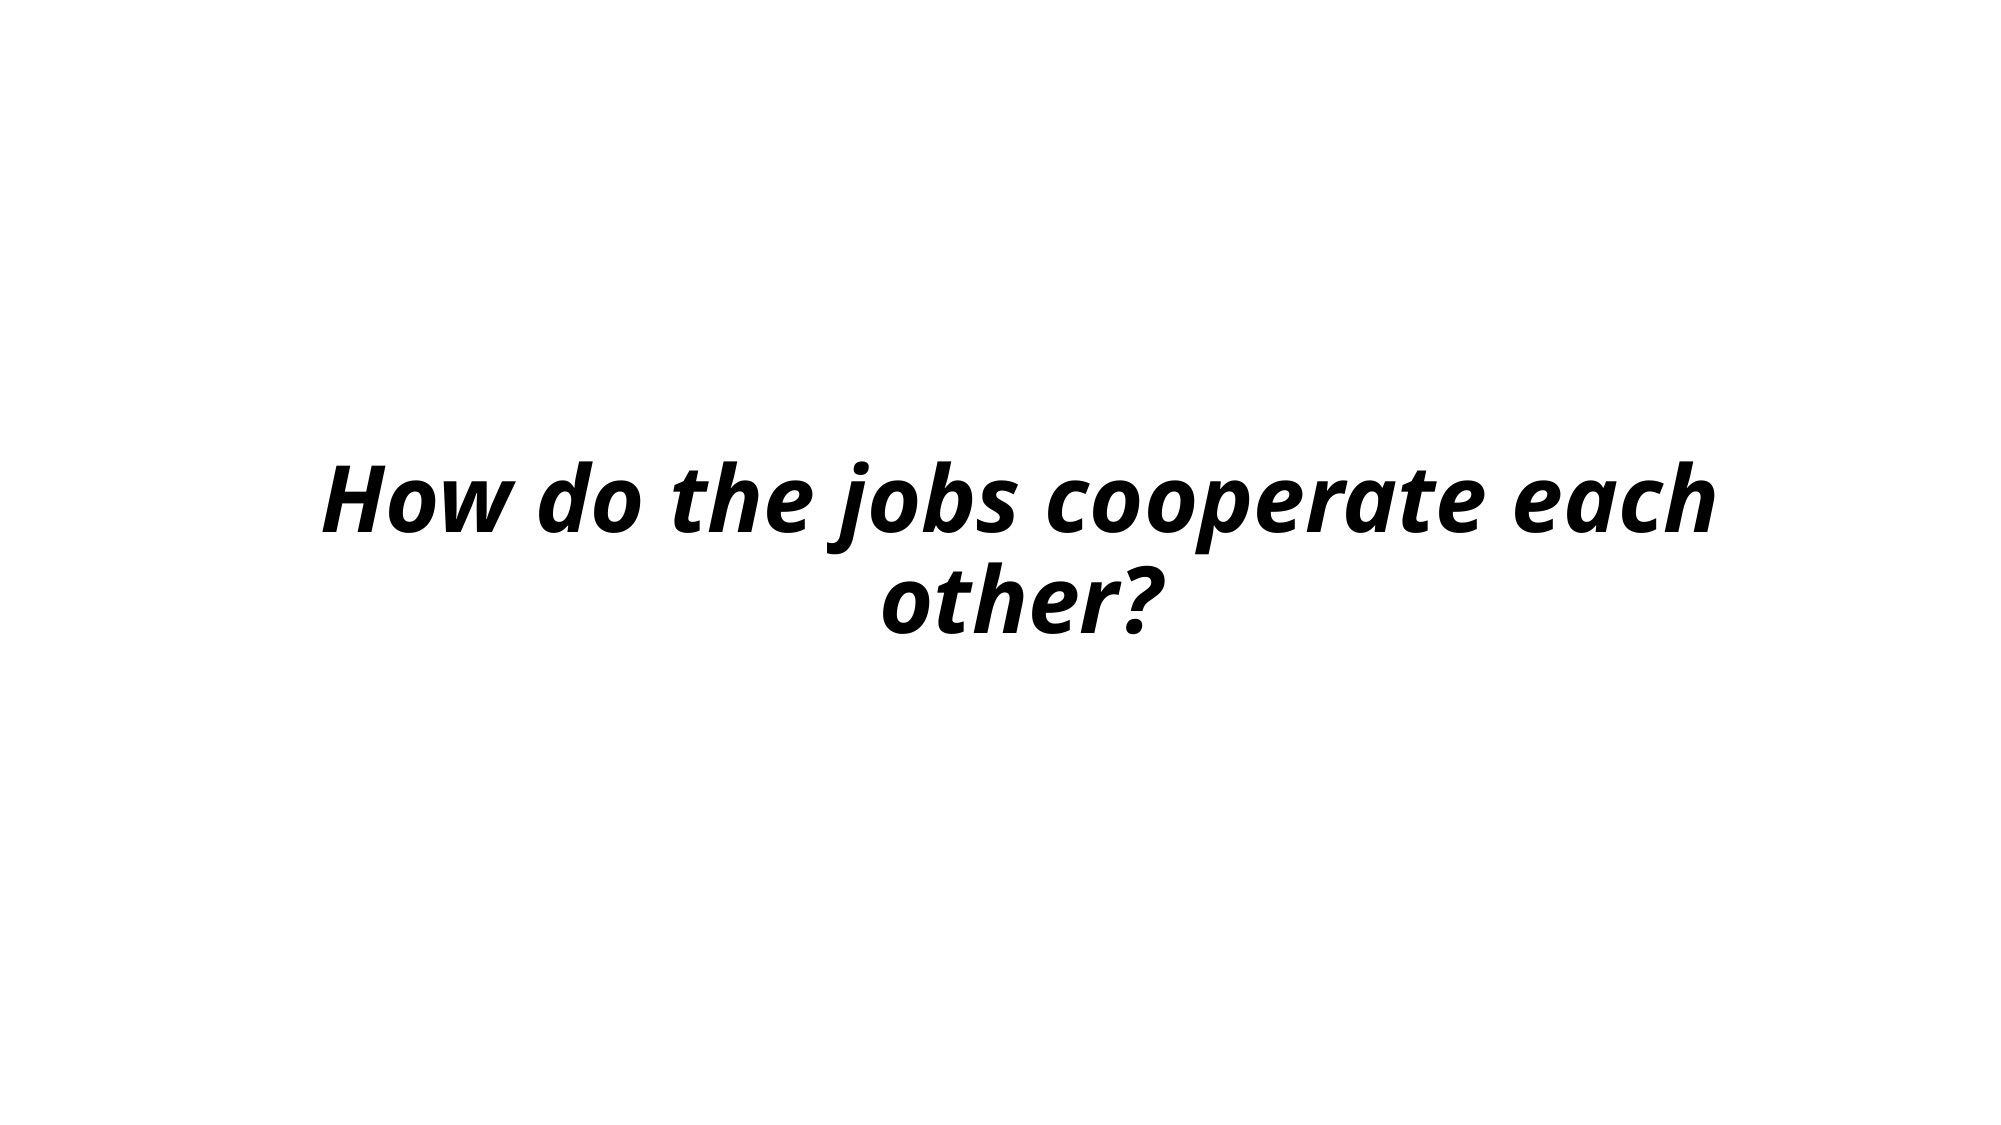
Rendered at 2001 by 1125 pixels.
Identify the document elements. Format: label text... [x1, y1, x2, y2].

title How do the jobs cooperate each other? [158, 444, 1884, 662]
